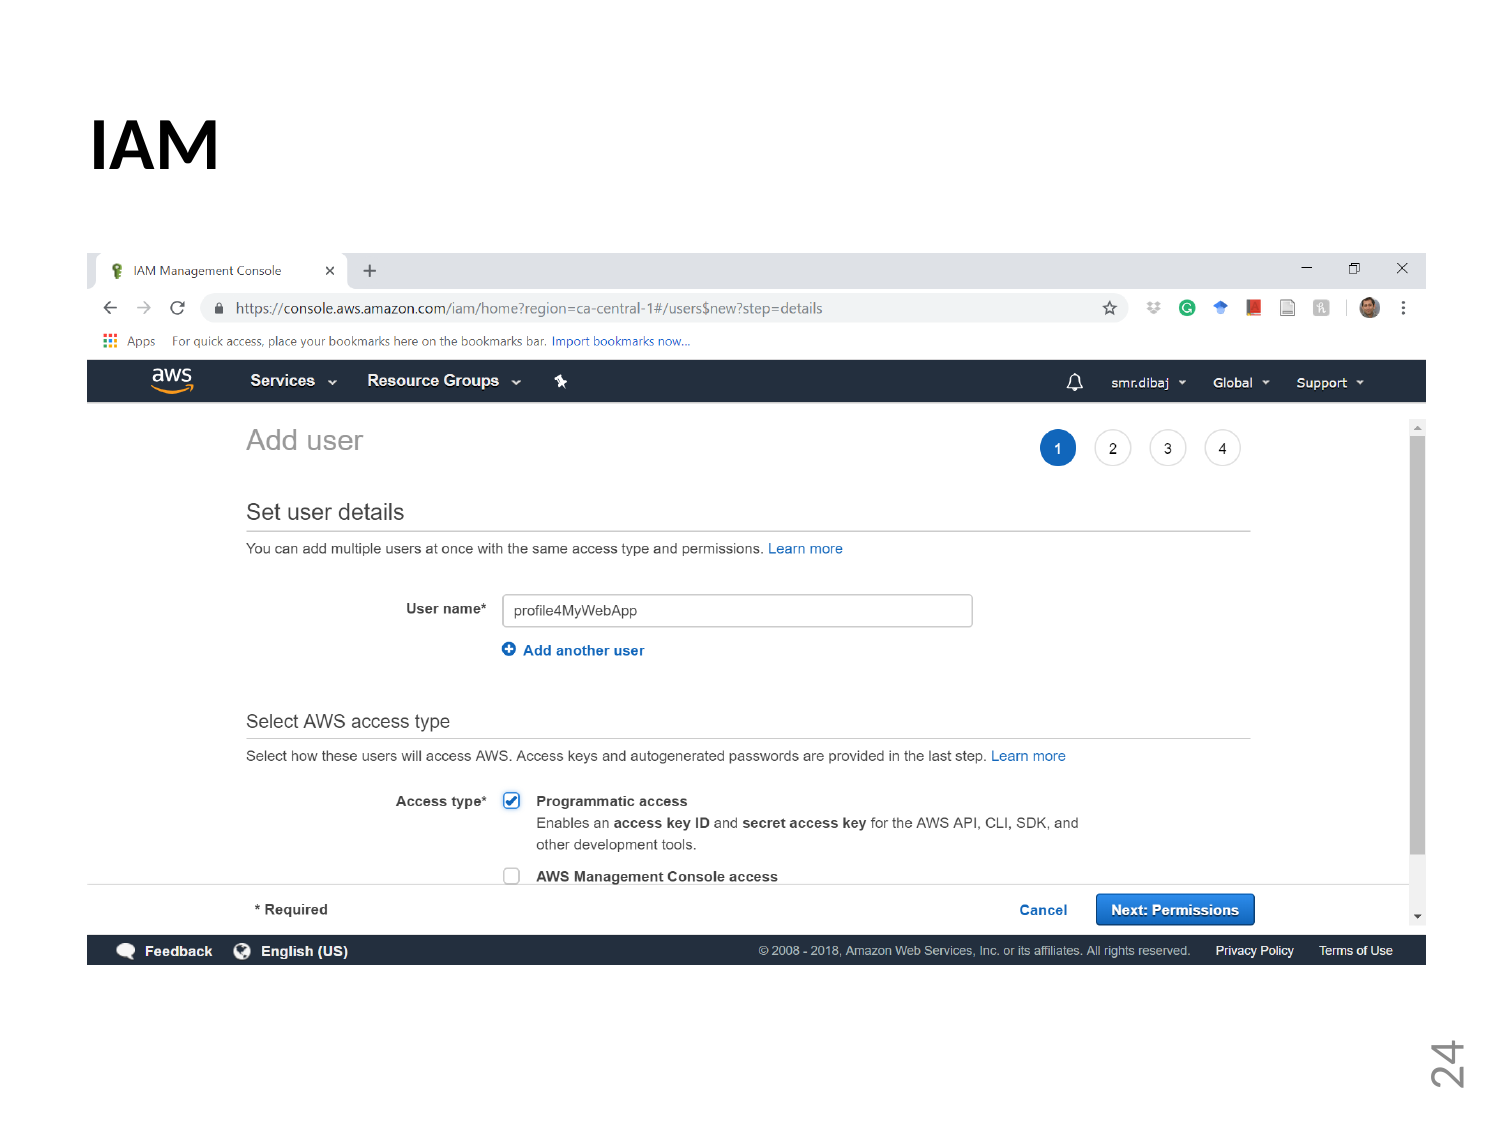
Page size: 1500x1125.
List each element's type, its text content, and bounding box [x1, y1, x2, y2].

picture [86, 253, 1426, 965]
text_box IAM [74, 87, 1438, 193]
slide_number 24 [1412, 1025, 1475, 1125]
